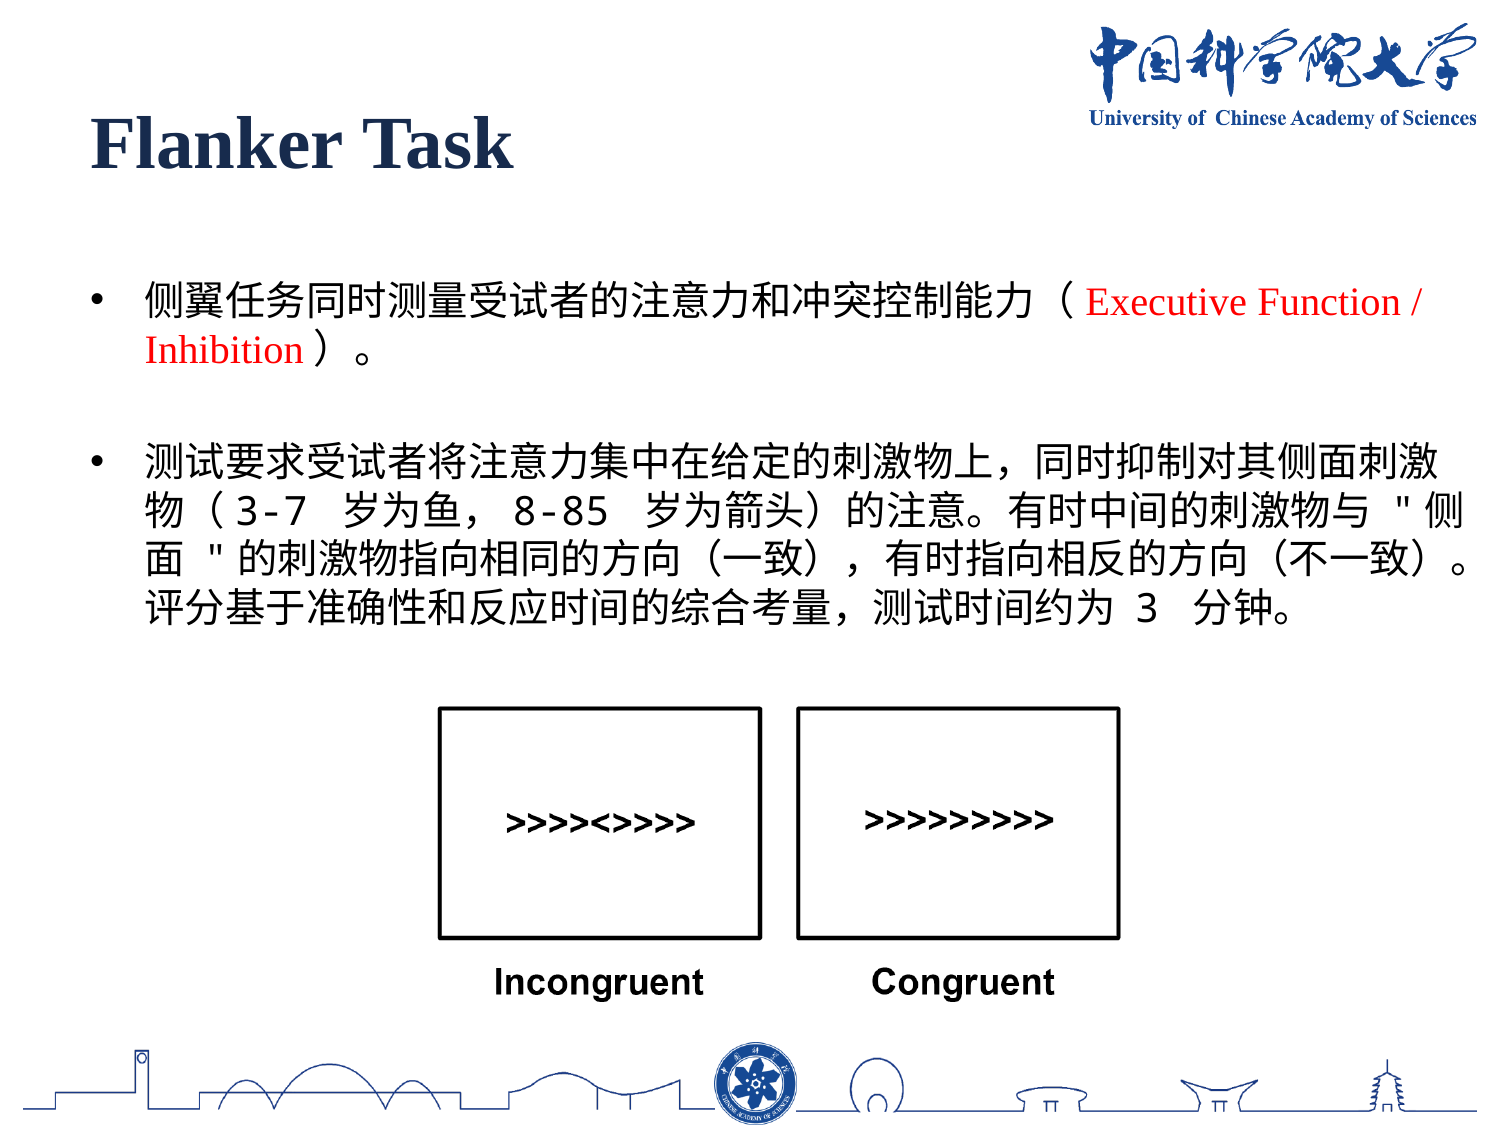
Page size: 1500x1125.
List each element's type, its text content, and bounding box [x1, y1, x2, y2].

title Flanker Task [75, 45, 1128, 233]
list 侧翼任务同时测量受试者的注意力和冲突控制能力（Executive Function / Inhibition）。 测试要求受试者将注意力集中在给定的刺激物上，同时抑制对其侧面刺激物（3-7 岁为鱼，8-85 岁为箭头）的注意。有时中间的刺激物与 "侧面 "的刺激物指向相同的方向（一致），有时指向相反的方向（不一致）。评分基于准确性和反应时间的综合考量，测试时间约为 3 分钟。 [75, 267, 1483, 681]
picture [23, 1039, 1477, 1125]
picture [1078, 23, 1477, 129]
picture [403, 680, 1154, 1018]
